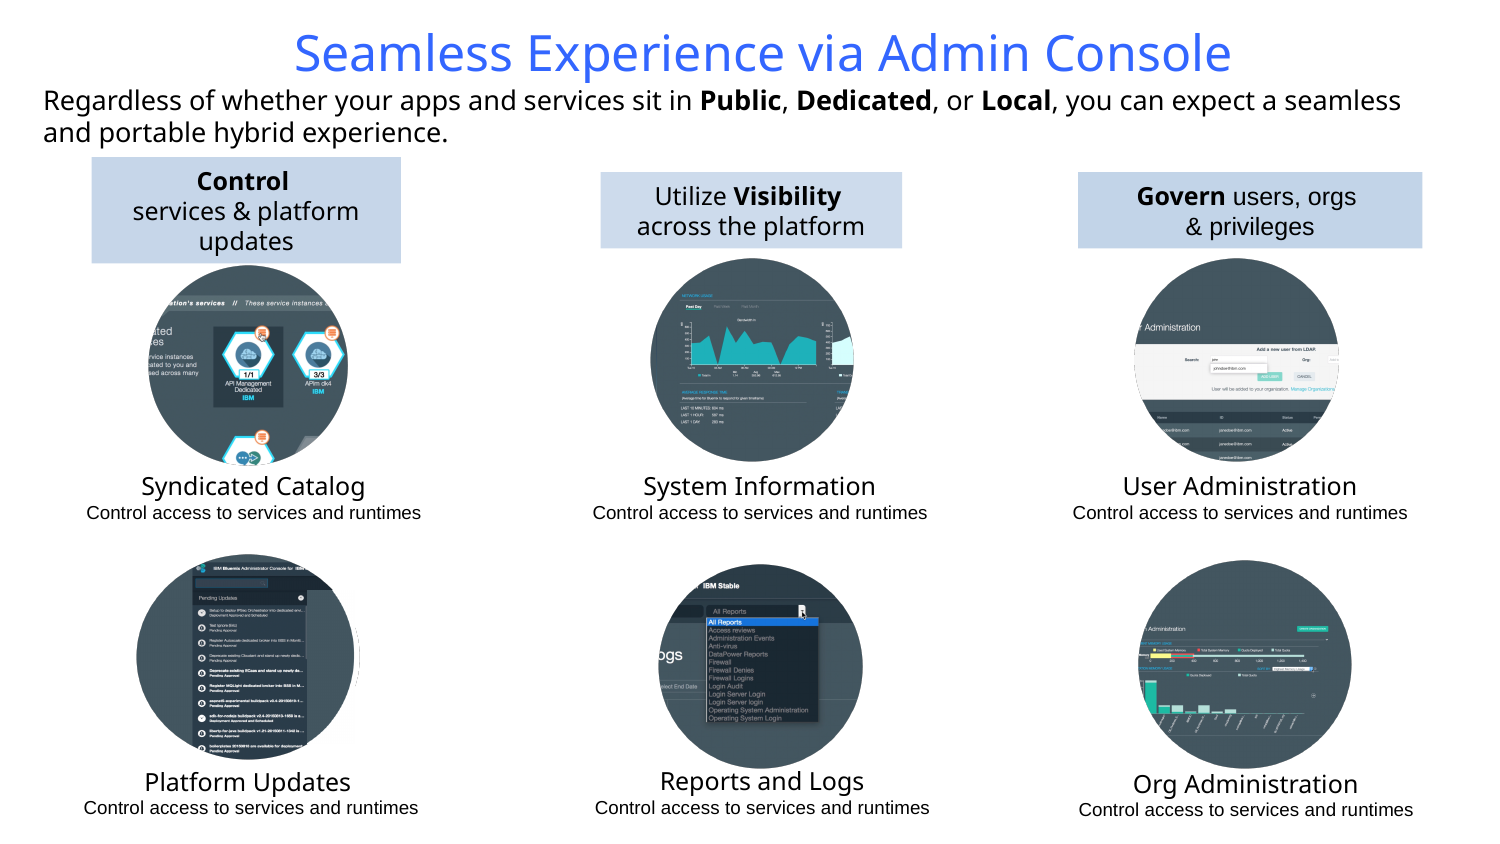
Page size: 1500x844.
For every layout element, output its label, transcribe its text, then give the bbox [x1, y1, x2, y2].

picture [147, 265, 349, 466]
text_box Control services & platform updates [91, 157, 401, 264]
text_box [136, 554, 360, 760]
picture [1134, 257, 1339, 463]
picture [1137, 560, 1352, 770]
text_box Regardless of whether your apps and services sit in Public, Dedicated, or Local, you can expect a seamless and portable hybrid experience. [38, 78, 1438, 153]
text_box Seamless Experience via Admin Console [36, 17, 1491, 146]
text_box Reports and Logs Control access to services and runtimes [571, 757, 953, 827]
text_box Platform Updates Control access to services and runtimes [38, 757, 464, 827]
text_box System Information Control access to services and runtimes [569, 462, 951, 532]
picture [657, 563, 864, 770]
picture [650, 258, 855, 463]
text_box Org Administration Control access to services and runtimes [1055, 759, 1437, 829]
text_box Govern users, orgs & privileges [1078, 172, 1423, 249]
text_box Syndicated Catalog Control access to services and runtimes [63, 462, 445, 532]
text_box Utilize Visibility across the platform [600, 172, 903, 249]
text_box User Administration Control access to services and runtimes [1049, 462, 1431, 532]
